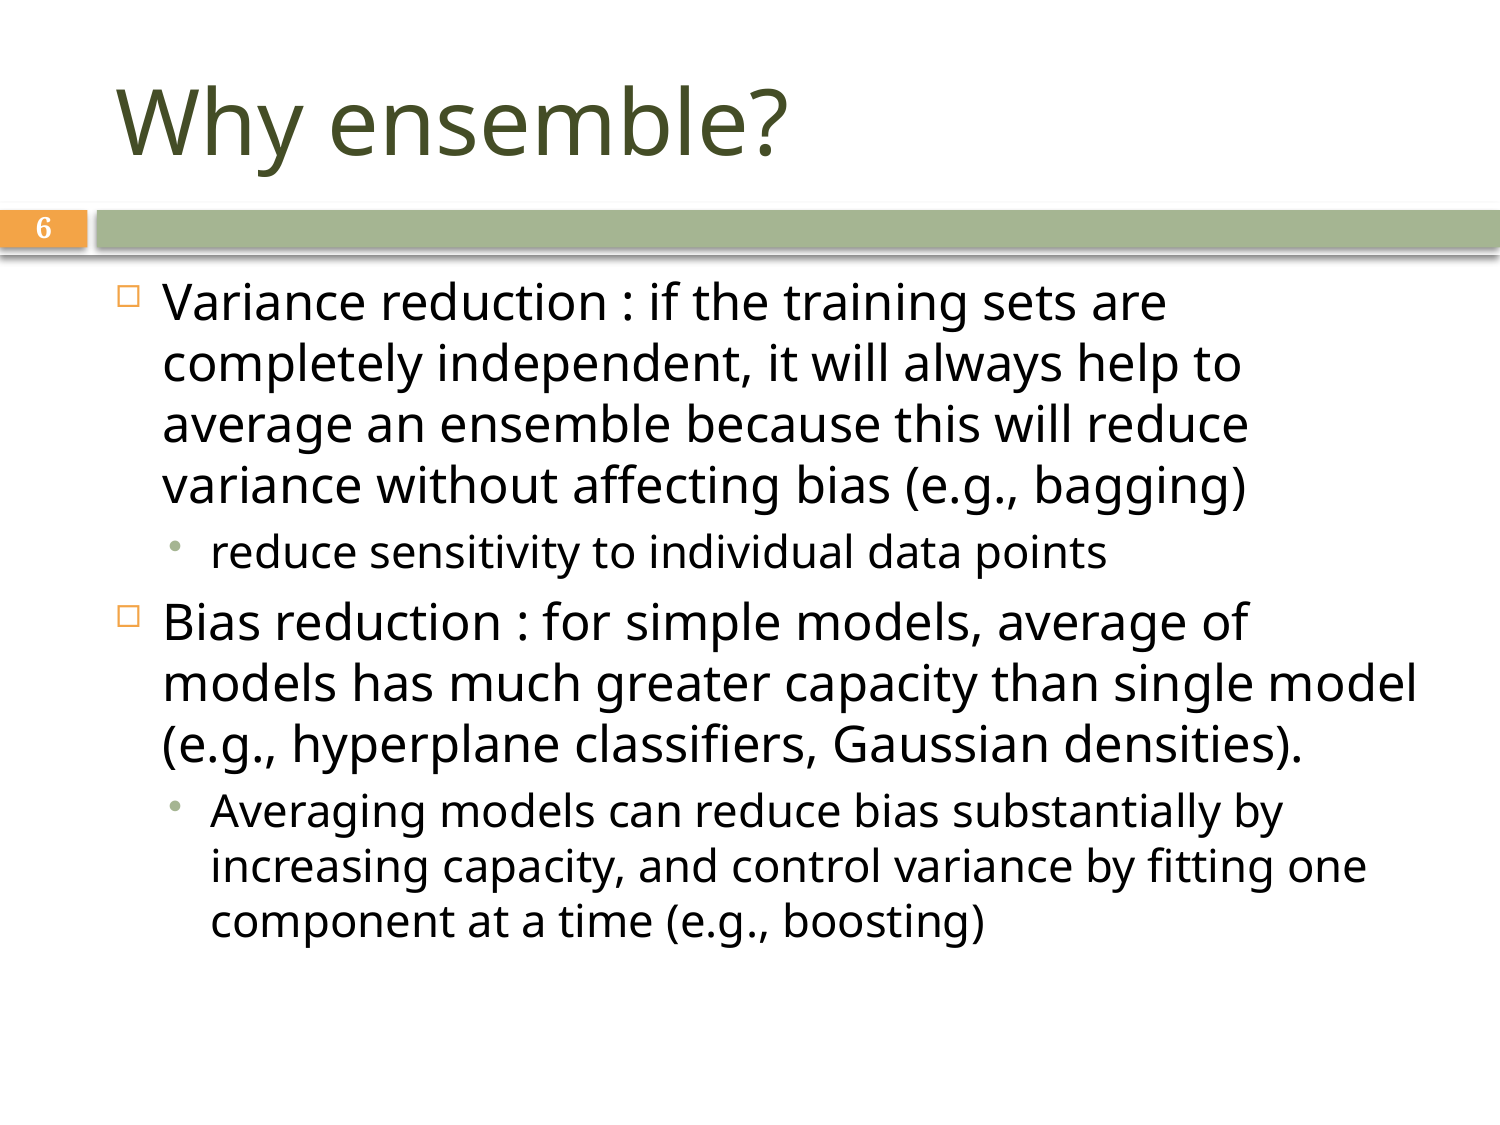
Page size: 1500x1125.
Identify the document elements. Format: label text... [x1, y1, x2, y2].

title Why ensemble? [100, 37, 1438, 200]
slide_number 6 [0, 208, 88, 249]
list Variance reduction : if the training sets are completely independent, it will always help to average an ensemble because this will reduce variance without affecting bias (e.g., bagging) reduce sensitivity to individual data points Bias reduction : for simple models, average of models has much greater capacity than single model (e.g., hyperplane classifiers, Gaussian densities). Averaging models can reduce bias substantially by increasing capacity, and control variance by fitting one component at a time (e.g., boosting) [100, 262, 1438, 1000]
